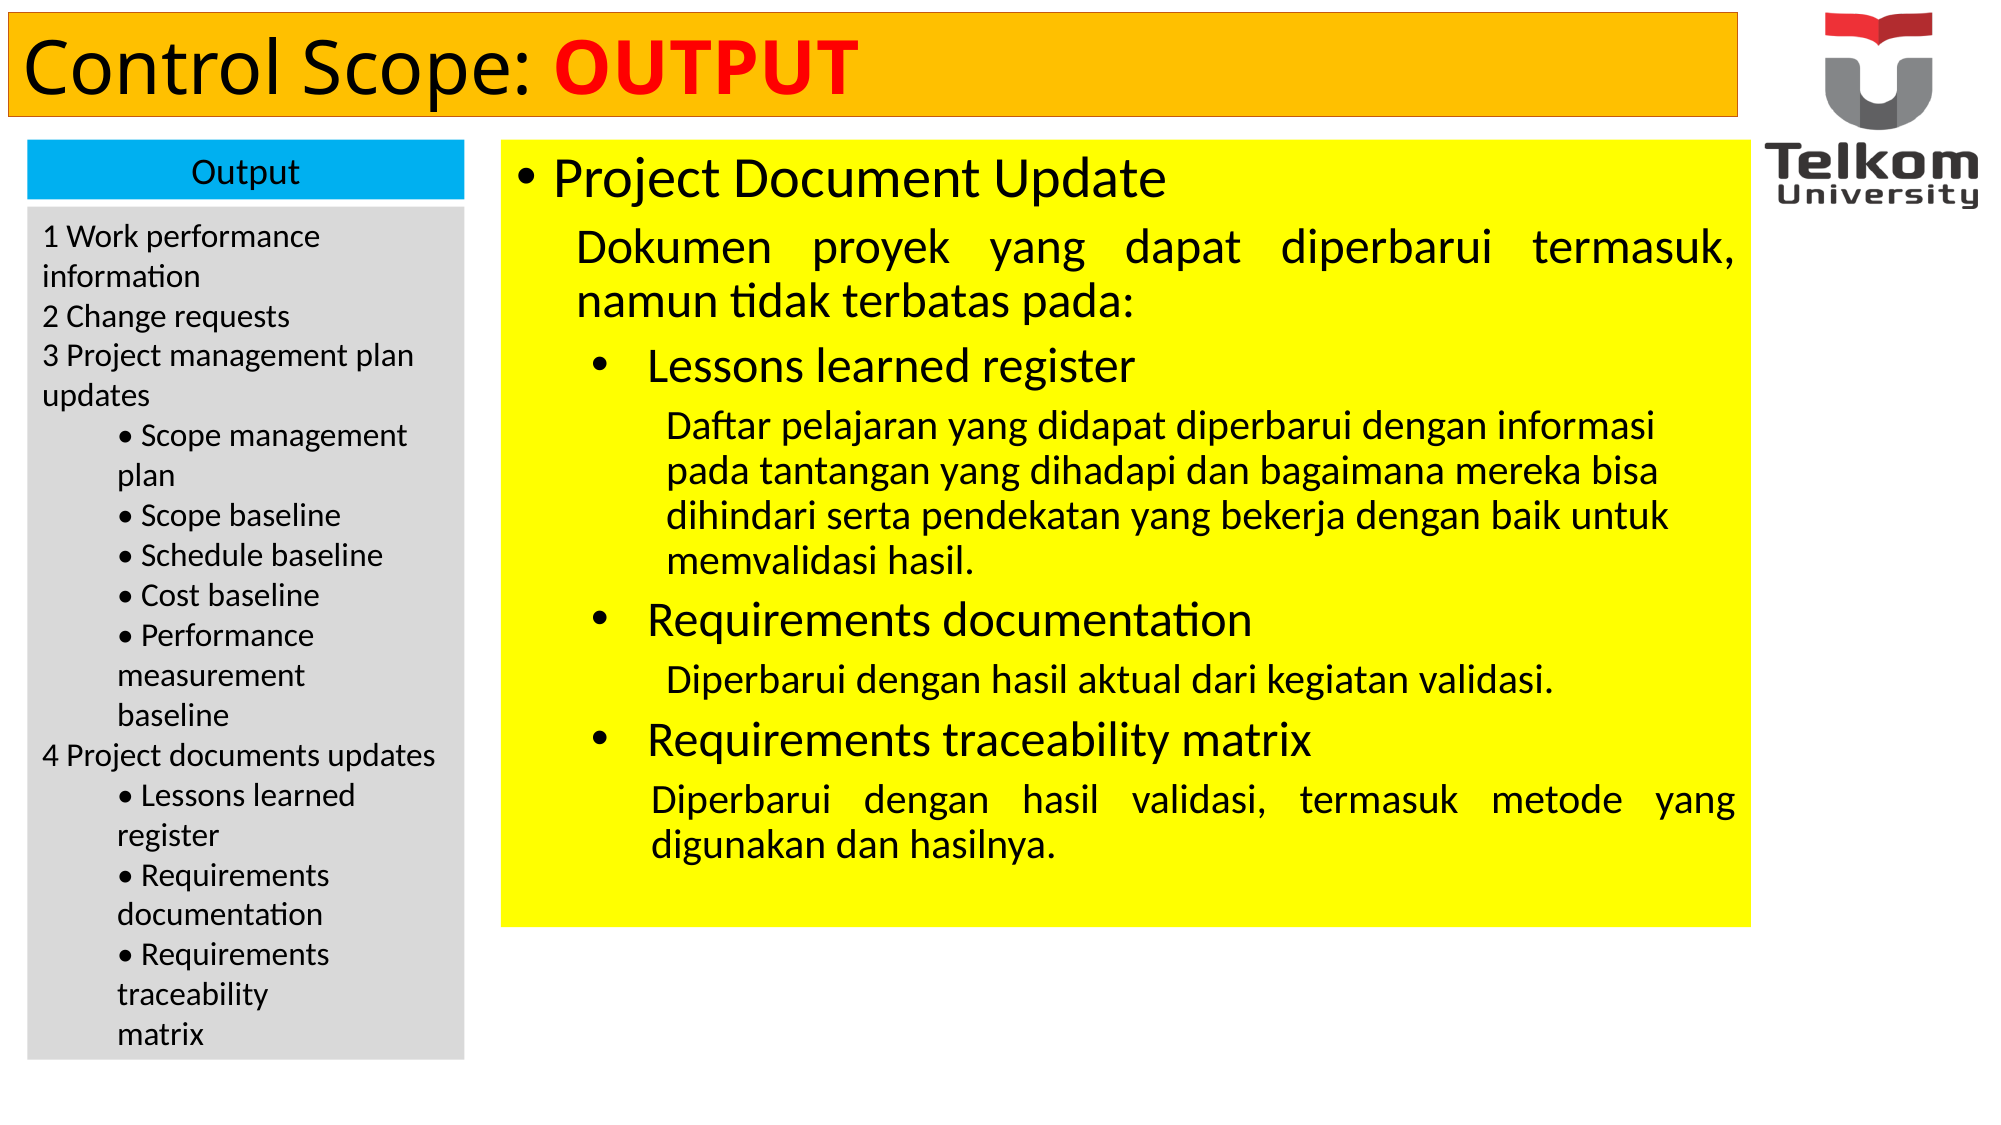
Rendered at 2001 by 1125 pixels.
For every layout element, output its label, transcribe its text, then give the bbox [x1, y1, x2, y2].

list Project Document Update Dokumen proyek yang dapat diperbarui termasuk, namun tidak terbatas pada: Lessons learned register Daftar pelajaran yang didapat diperbarui dengan informasi pada tantangan yang dihadapi dan bagaimana mereka bisa dihindari serta pendekatan yang bekerja dengan baik untuk memvalidasi hasil. Requirements documentation Diperbarui dengan hasil aktual dari kegiatan validasi. Requirements traceability matrix Diperbarui dengan hasil validasi, termasuk metode yang digunakan dan hasilnya. [500, 139, 1751, 928]
text_box 1 Work performance information 2 Change requests 3 Project management plan updates • Scope management plan • Scope baseline • Schedule baseline • Cost baseline • Performance measurement baseline 4 Project documents updates • Lessons learned register • Requirements documentation • Requirements traceability matrix [27, 206, 465, 1060]
text_box Control Scope: OUTPUT [8, 12, 1738, 117]
text_box Output [27, 139, 465, 200]
picture [1764, 12, 1978, 209]
